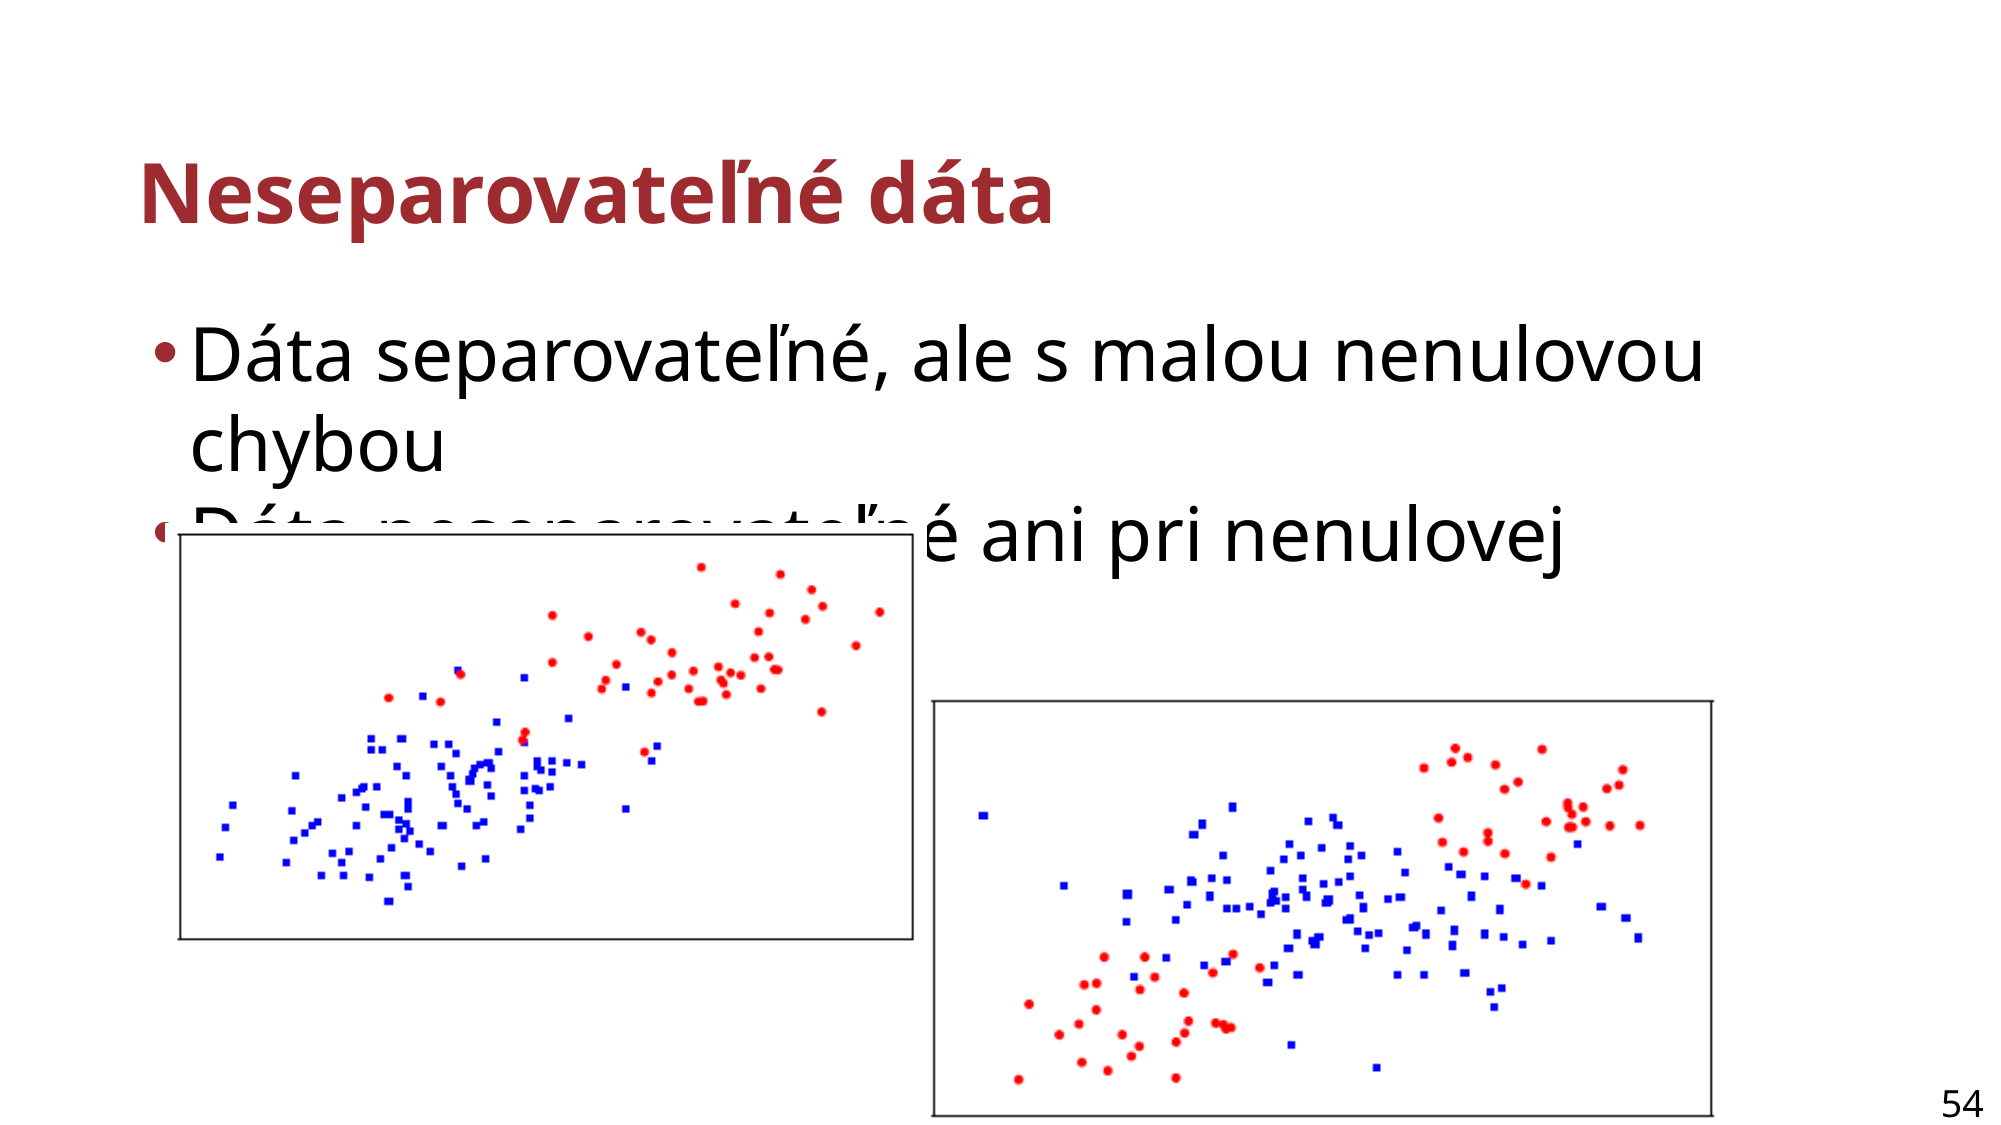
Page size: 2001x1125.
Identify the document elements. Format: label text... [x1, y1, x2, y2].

picture [164, 523, 1724, 1125]
list Dáta separovateľné, ale s malou nenulovou chybou Dáta neseparovateľné ani pri nenulovej tolerancii [137, 299, 1863, 930]
title Neseparovateľné dáta [137, 116, 1717, 278]
